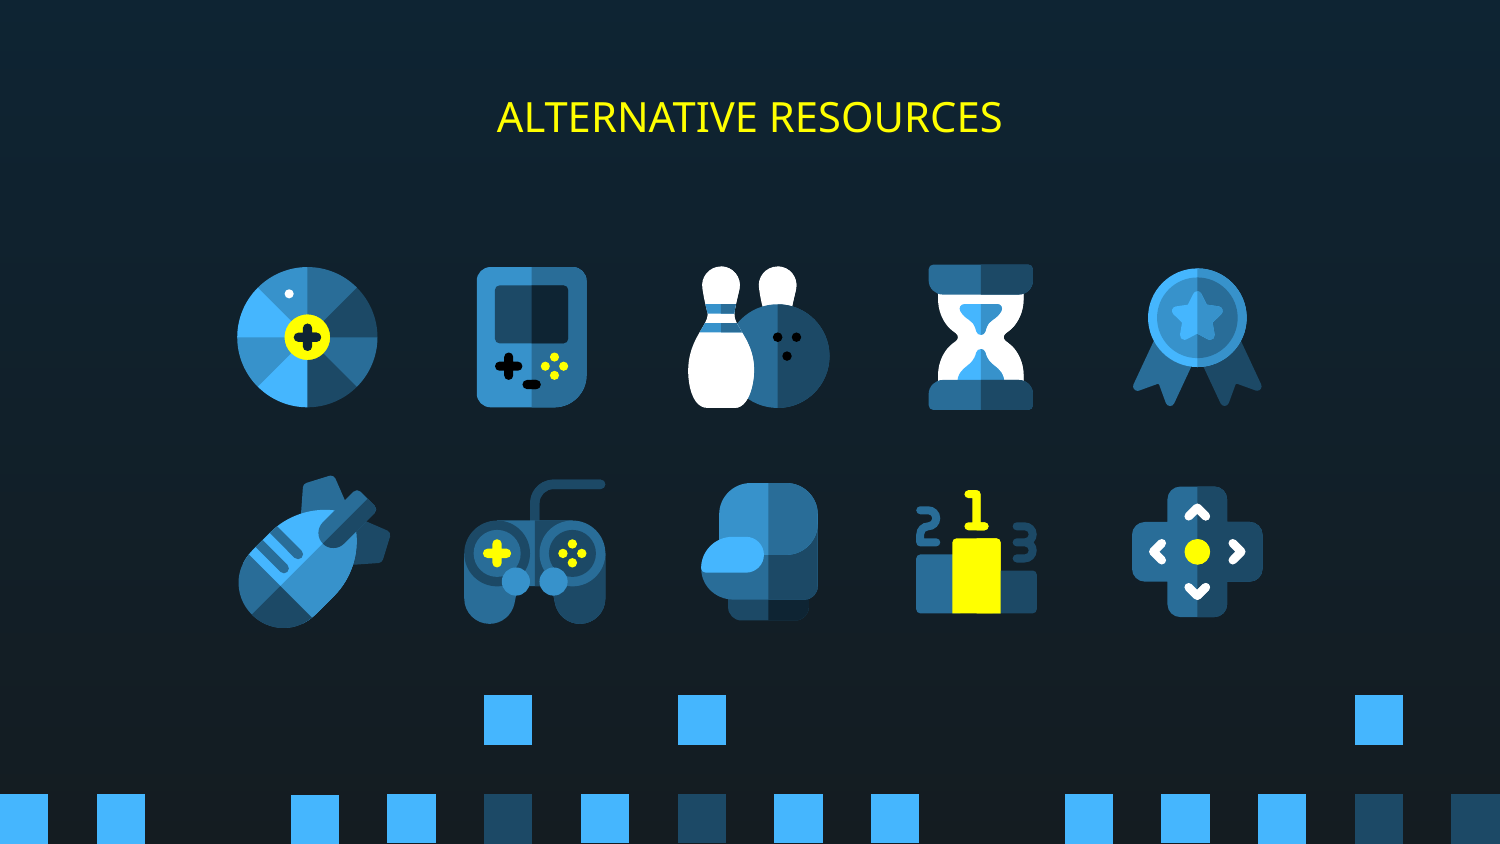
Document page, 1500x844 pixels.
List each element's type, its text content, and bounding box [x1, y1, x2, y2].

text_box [928, 264, 1034, 411]
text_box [685, 266, 830, 409]
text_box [1131, 486, 1263, 618]
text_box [463, 479, 606, 625]
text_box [236, 266, 378, 408]
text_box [916, 489, 1038, 614]
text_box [1131, 268, 1263, 407]
title ALTERNATIVE RESOURCES [117, 88, 1383, 144]
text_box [237, 475, 392, 629]
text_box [476, 266, 587, 408]
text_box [697, 482, 819, 621]
